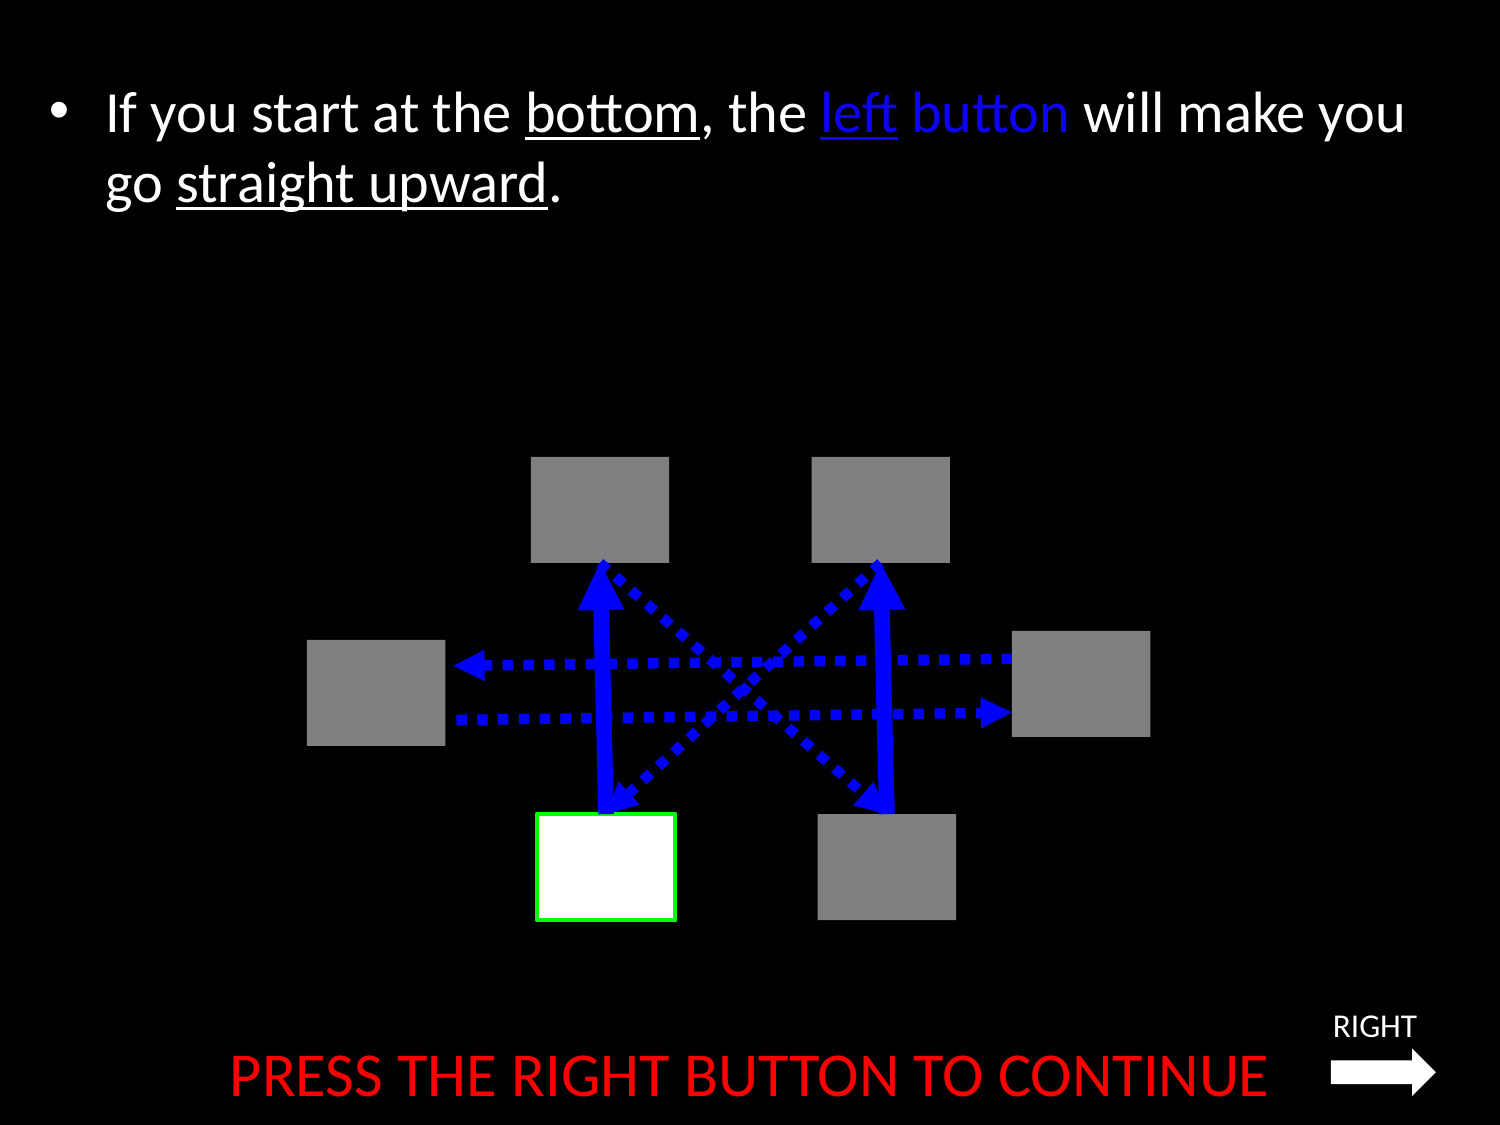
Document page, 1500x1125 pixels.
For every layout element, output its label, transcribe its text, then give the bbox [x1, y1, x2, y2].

text_box [535, 812, 677, 922]
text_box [453, 658, 594, 666]
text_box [892, 658, 1013, 666]
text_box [599, 562, 888, 815]
text_box [1330, 1047, 1437, 1097]
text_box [456, 712, 594, 721]
list If you start at the bottom, the left button will make you go straight upward. [33, 67, 1467, 447]
text_box RIGHT [1249, 996, 1500, 1125]
text_box [1010, 629, 1152, 739]
text_box [305, 638, 447, 748]
text_box [529, 455, 671, 565]
text_box PRESS THE RIGHT BUTTON TO CONTINUE [0, 1017, 1249, 1125]
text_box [892, 712, 1013, 721]
text_box [816, 812, 958, 922]
text_box [809, 455, 952, 565]
